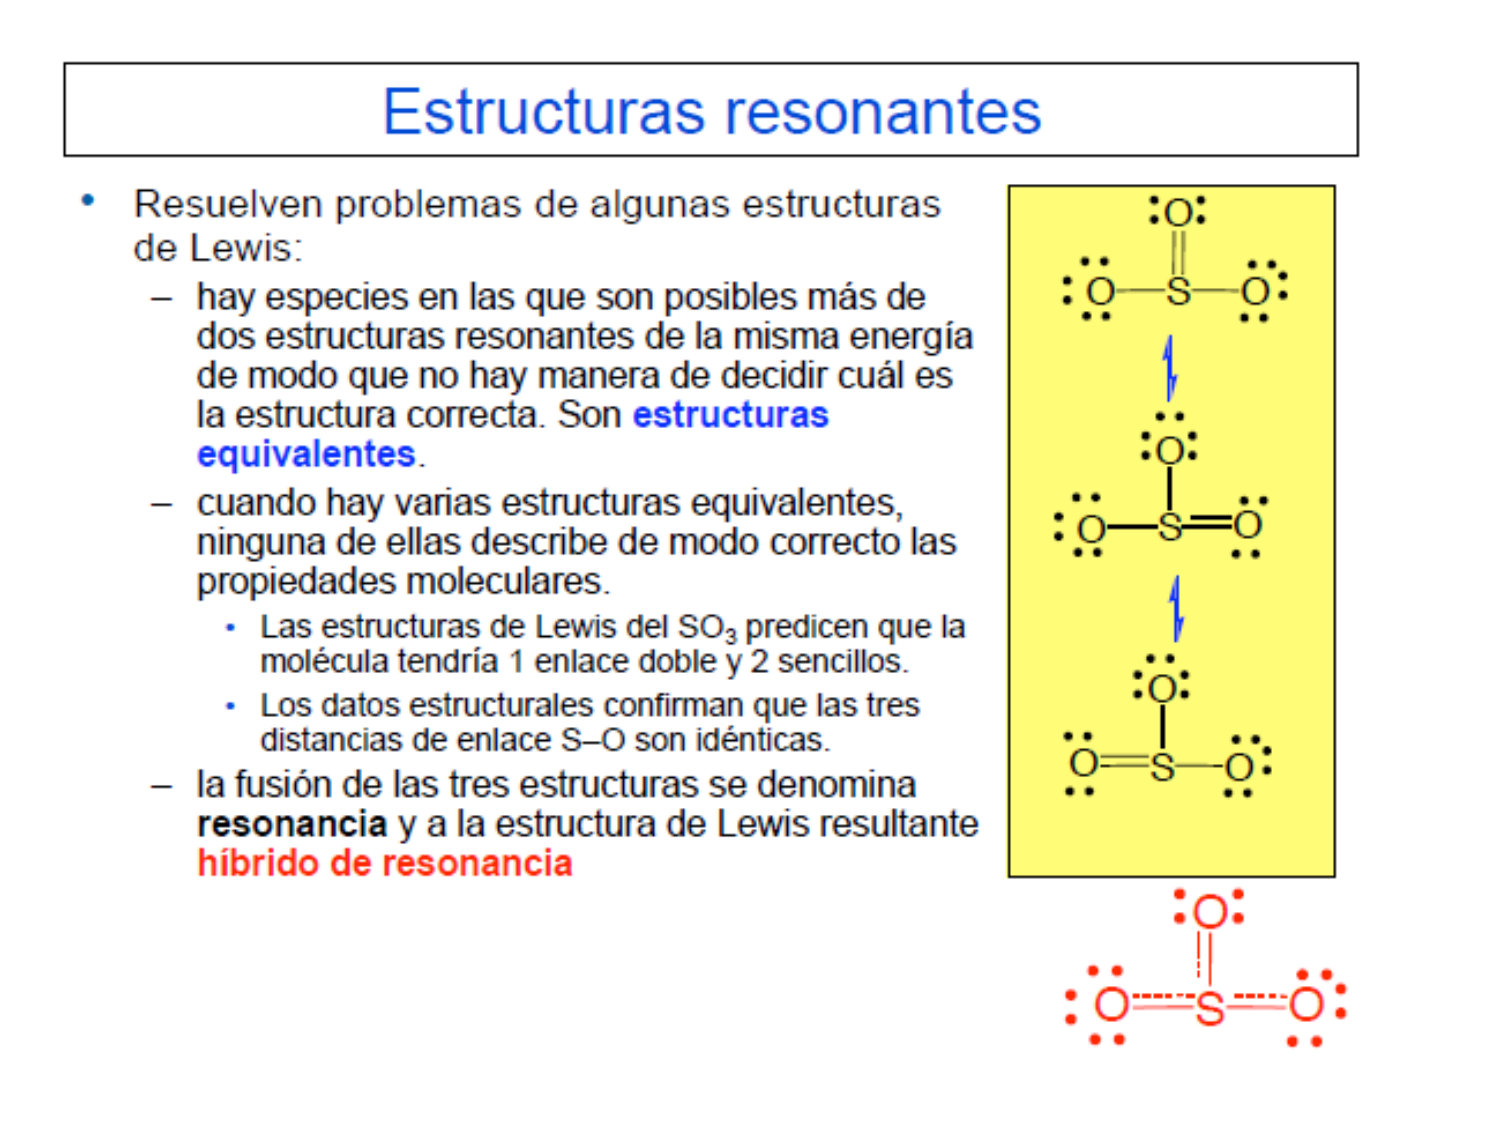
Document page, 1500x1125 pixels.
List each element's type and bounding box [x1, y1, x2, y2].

picture [40, 42, 1459, 1059]
